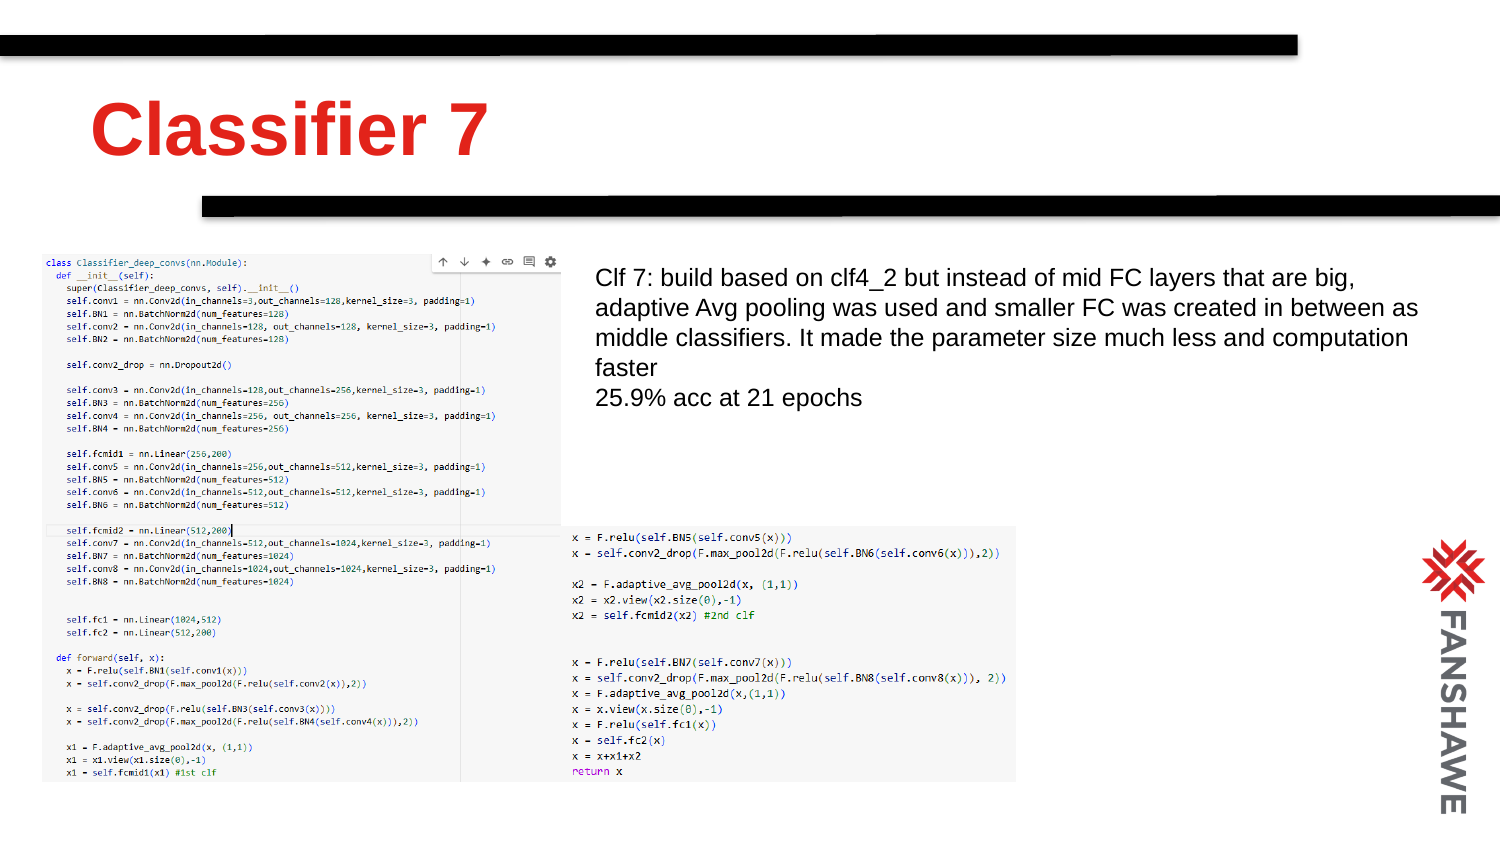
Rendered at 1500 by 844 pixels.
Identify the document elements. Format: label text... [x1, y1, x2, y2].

picture [42, 253, 1016, 782]
title Classifier 7 [75, 55, 1425, 196]
text_box Clf 7: build based on clf4_2 but instead of mid FC layers that are big, adaptive Avg pooling was used and smaller FC was created in between as middle classifiers. It made the parameter size much less and computation faster 25.9% acc at 21 epochs [580, 254, 1472, 419]
picture [1391, 510, 1500, 844]
